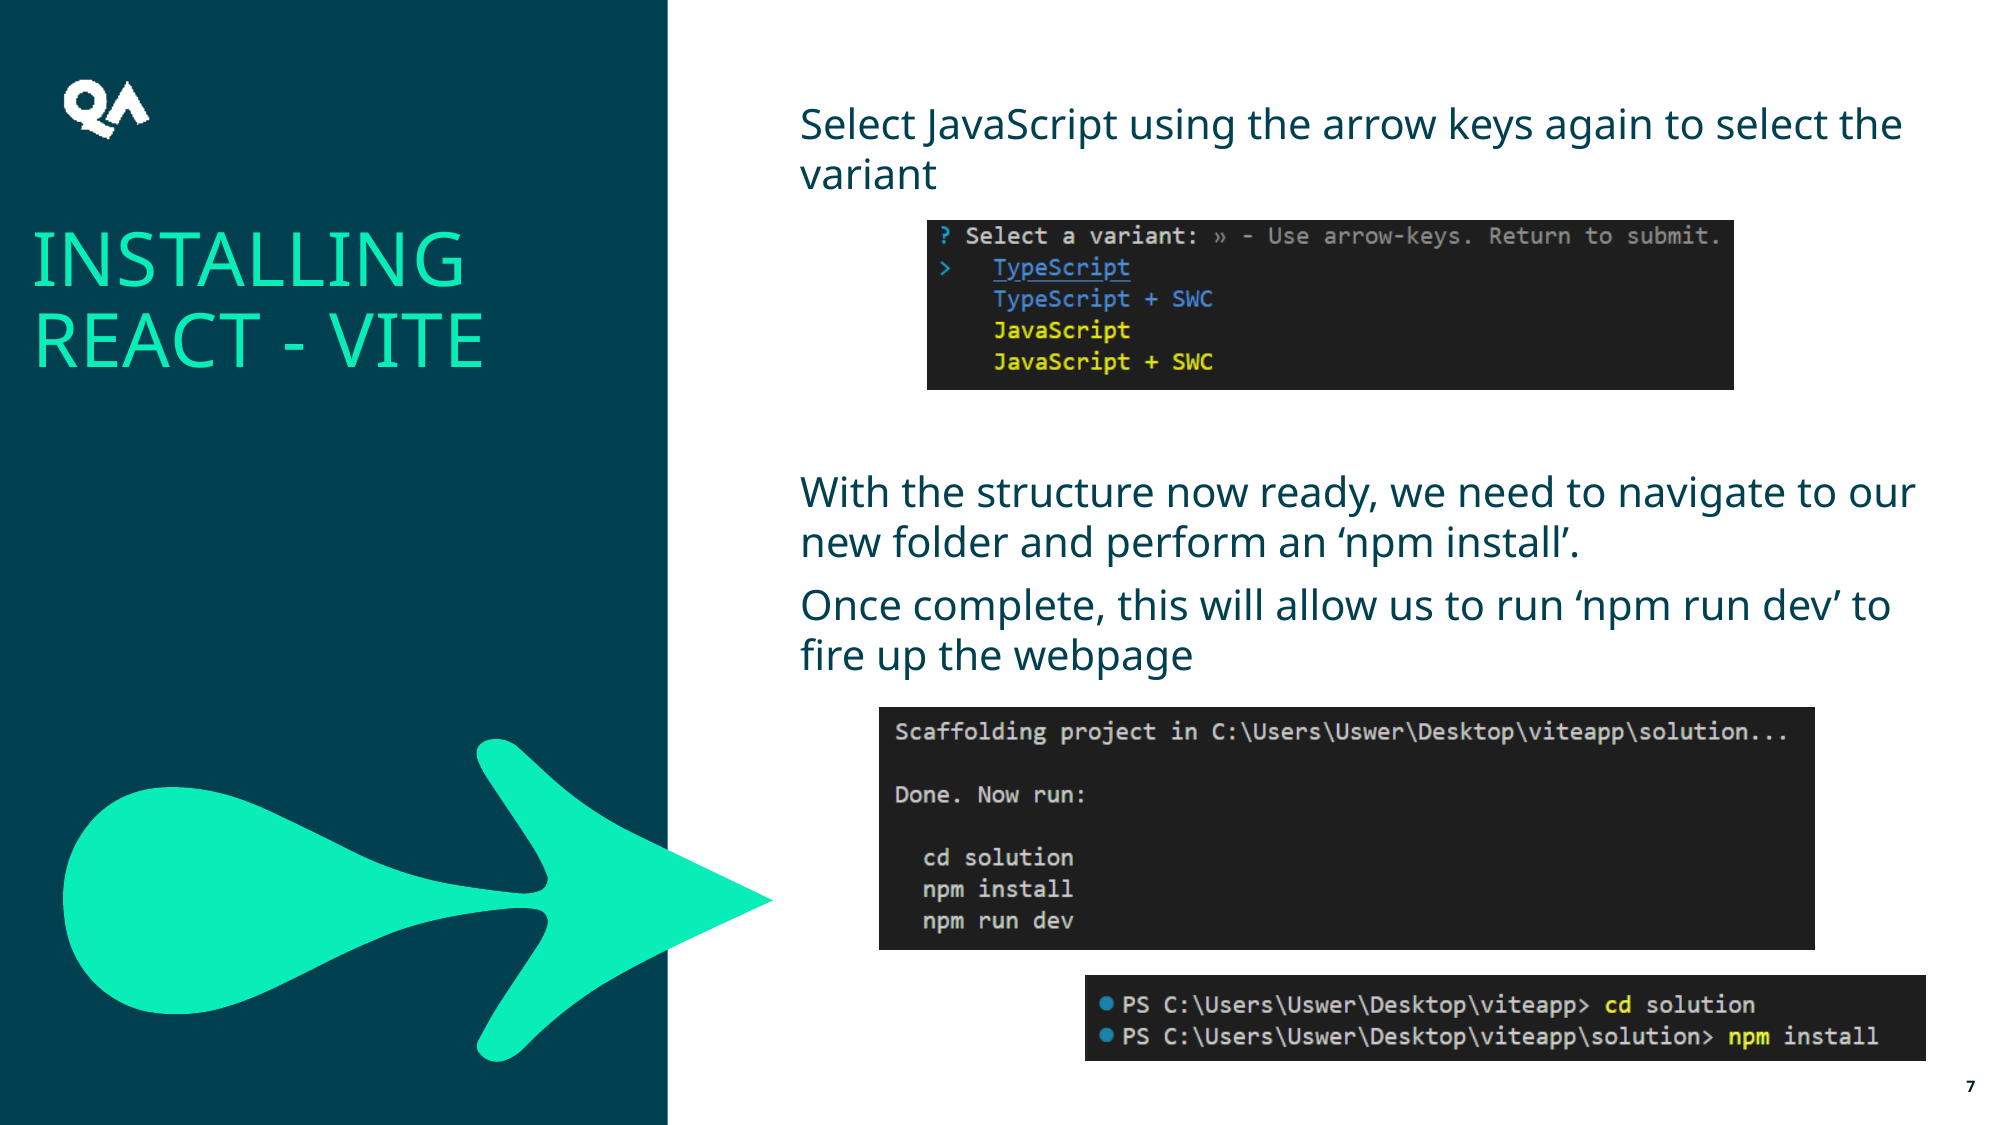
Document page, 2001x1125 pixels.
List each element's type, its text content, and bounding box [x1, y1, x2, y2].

list Installing React - vite [32, 221, 698, 673]
picture [879, 707, 1815, 950]
picture [106, 81, 149, 124]
picture [1085, 975, 1926, 1061]
picture [927, 220, 1734, 390]
picture [64, 80, 114, 139]
slide_number 7 [1846, 1068, 1976, 1098]
list Select JavaScript using the arrow keys again to select the variant With the structure now ready, we need to navigate to our new folder and perform an ‘npm install’. Once complete, this will allow us to run ‘npm run dev’ to fire up the webpage [800, 97, 1939, 938]
